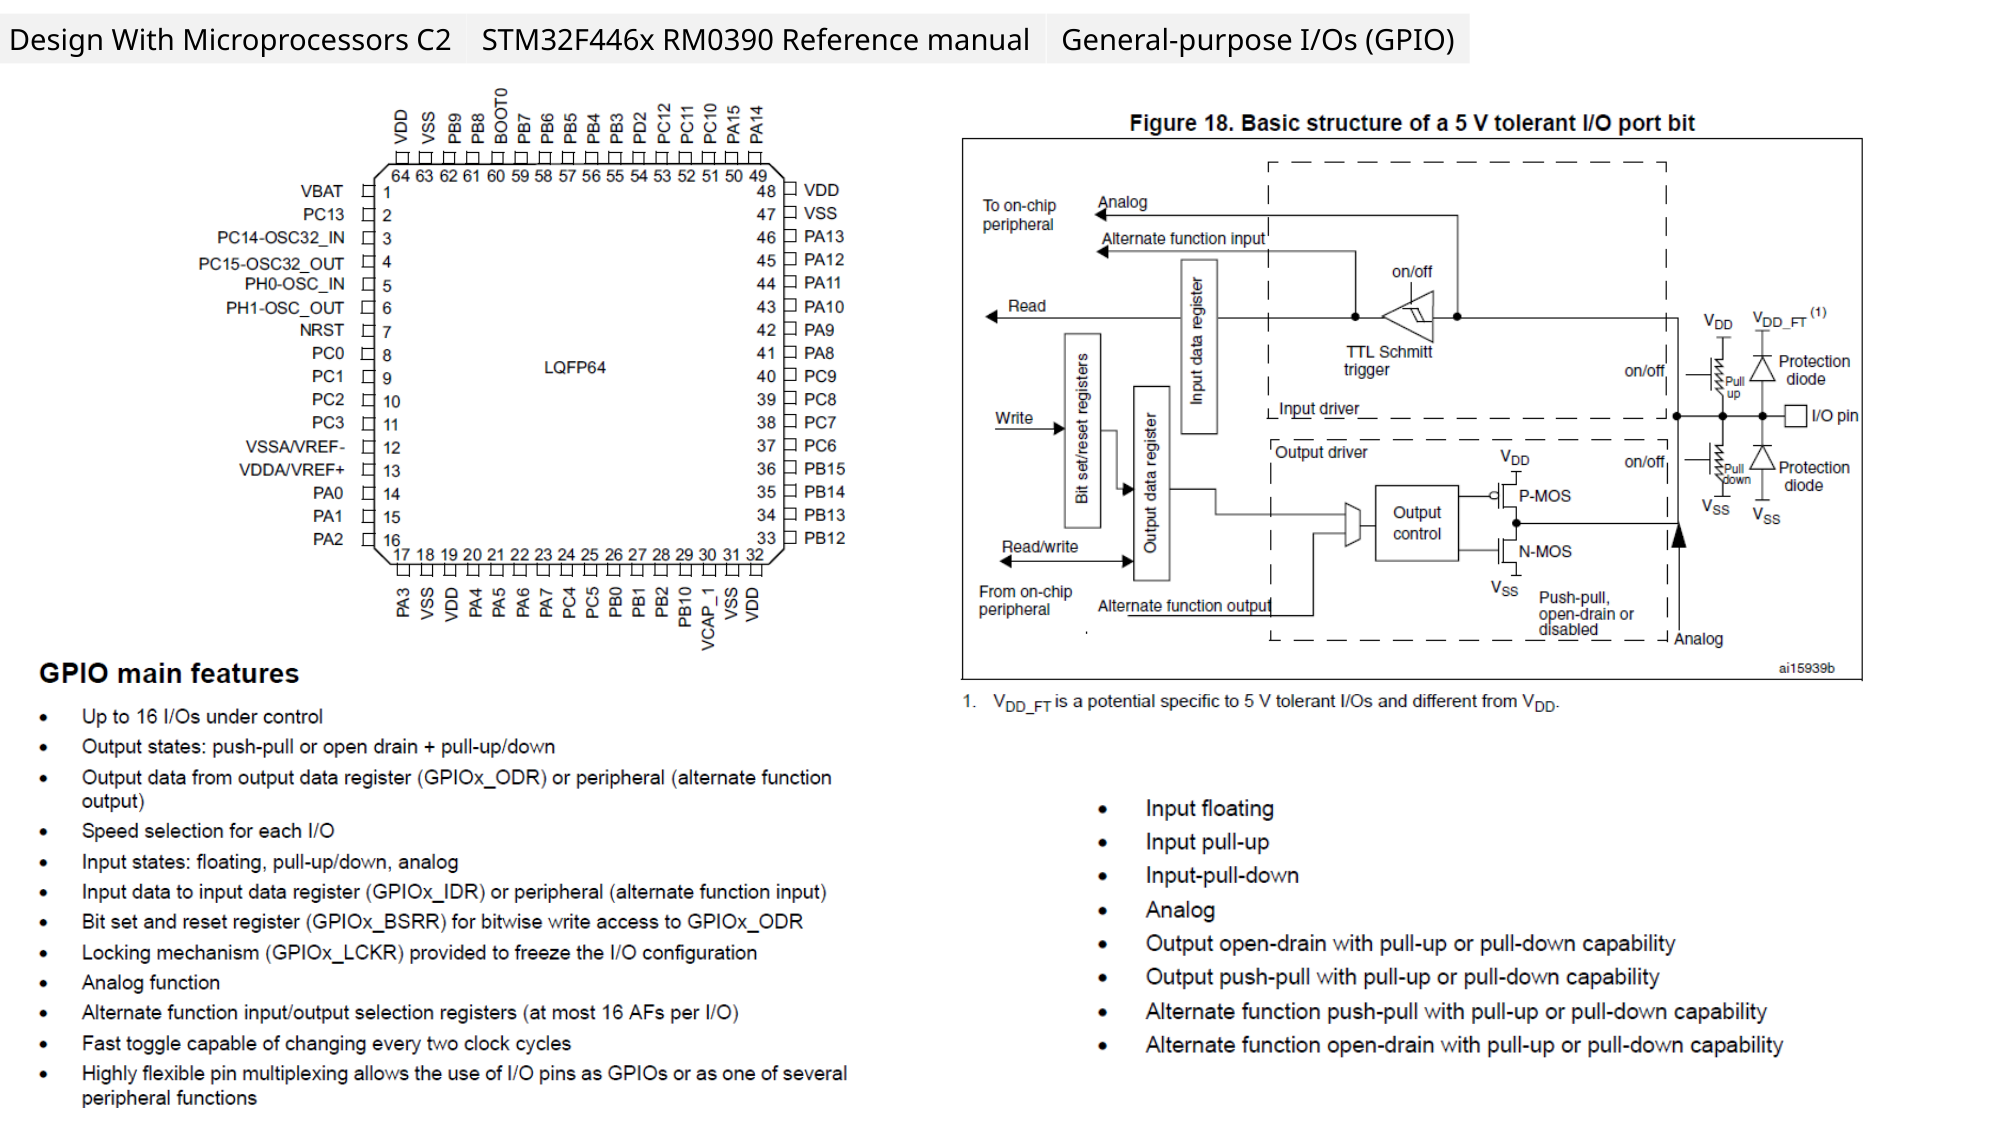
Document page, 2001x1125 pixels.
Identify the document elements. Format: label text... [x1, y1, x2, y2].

picture [26, 87, 867, 1108]
text_box STM32F446x RM0390 Reference manual [467, 13, 1046, 64]
text_box Design With Microprocessors C2 [0, 13, 467, 64]
picture [954, 104, 1870, 720]
picture [1093, 790, 1791, 1062]
text_box General-purpose I/Os (GPIO) [1046, 13, 1470, 64]
